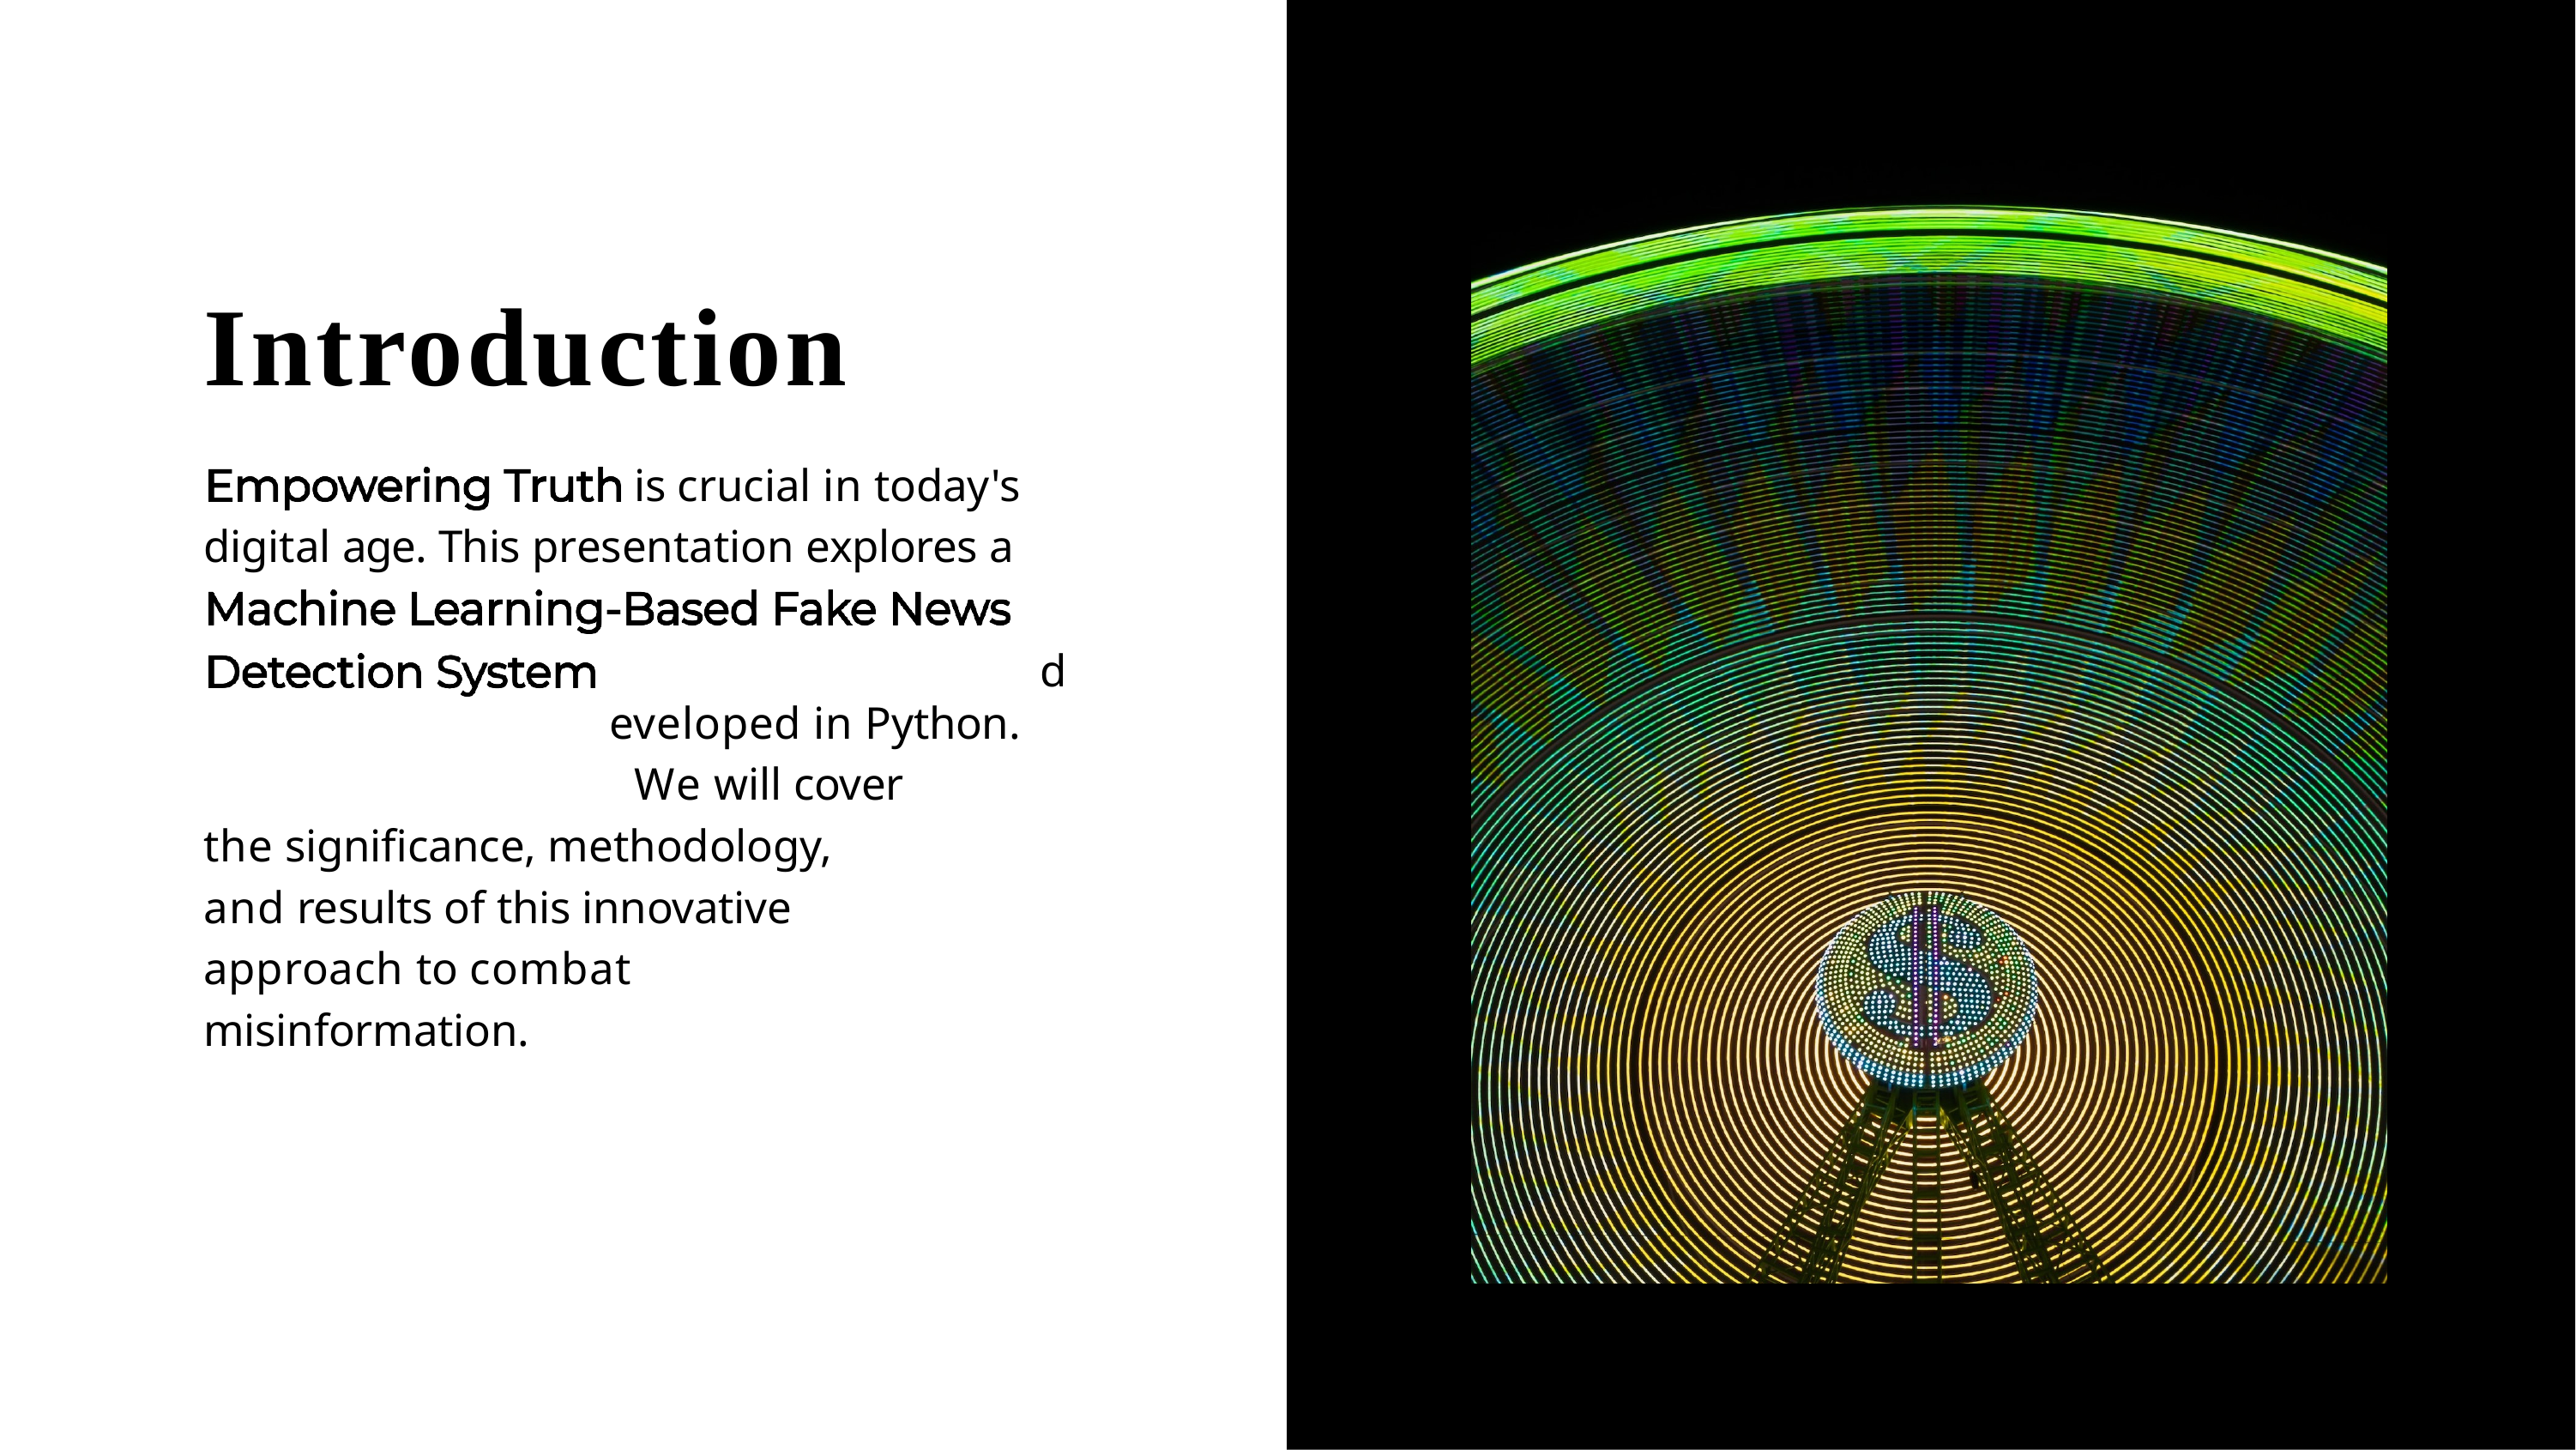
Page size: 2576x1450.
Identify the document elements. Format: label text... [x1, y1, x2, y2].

picture [208, 466, 621, 511]
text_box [1286, 0, 2576, 1450]
text_box is crucial in today's digital age. This presentation explores a developed in Python. We will cover the signiﬁcance, methodology, and results of this innovative approach to combat misinformation. [202, 446, 1080, 1055]
picture [208, 589, 1010, 634]
title Introduction [202, 273, 1282, 517]
picture [208, 653, 596, 698]
